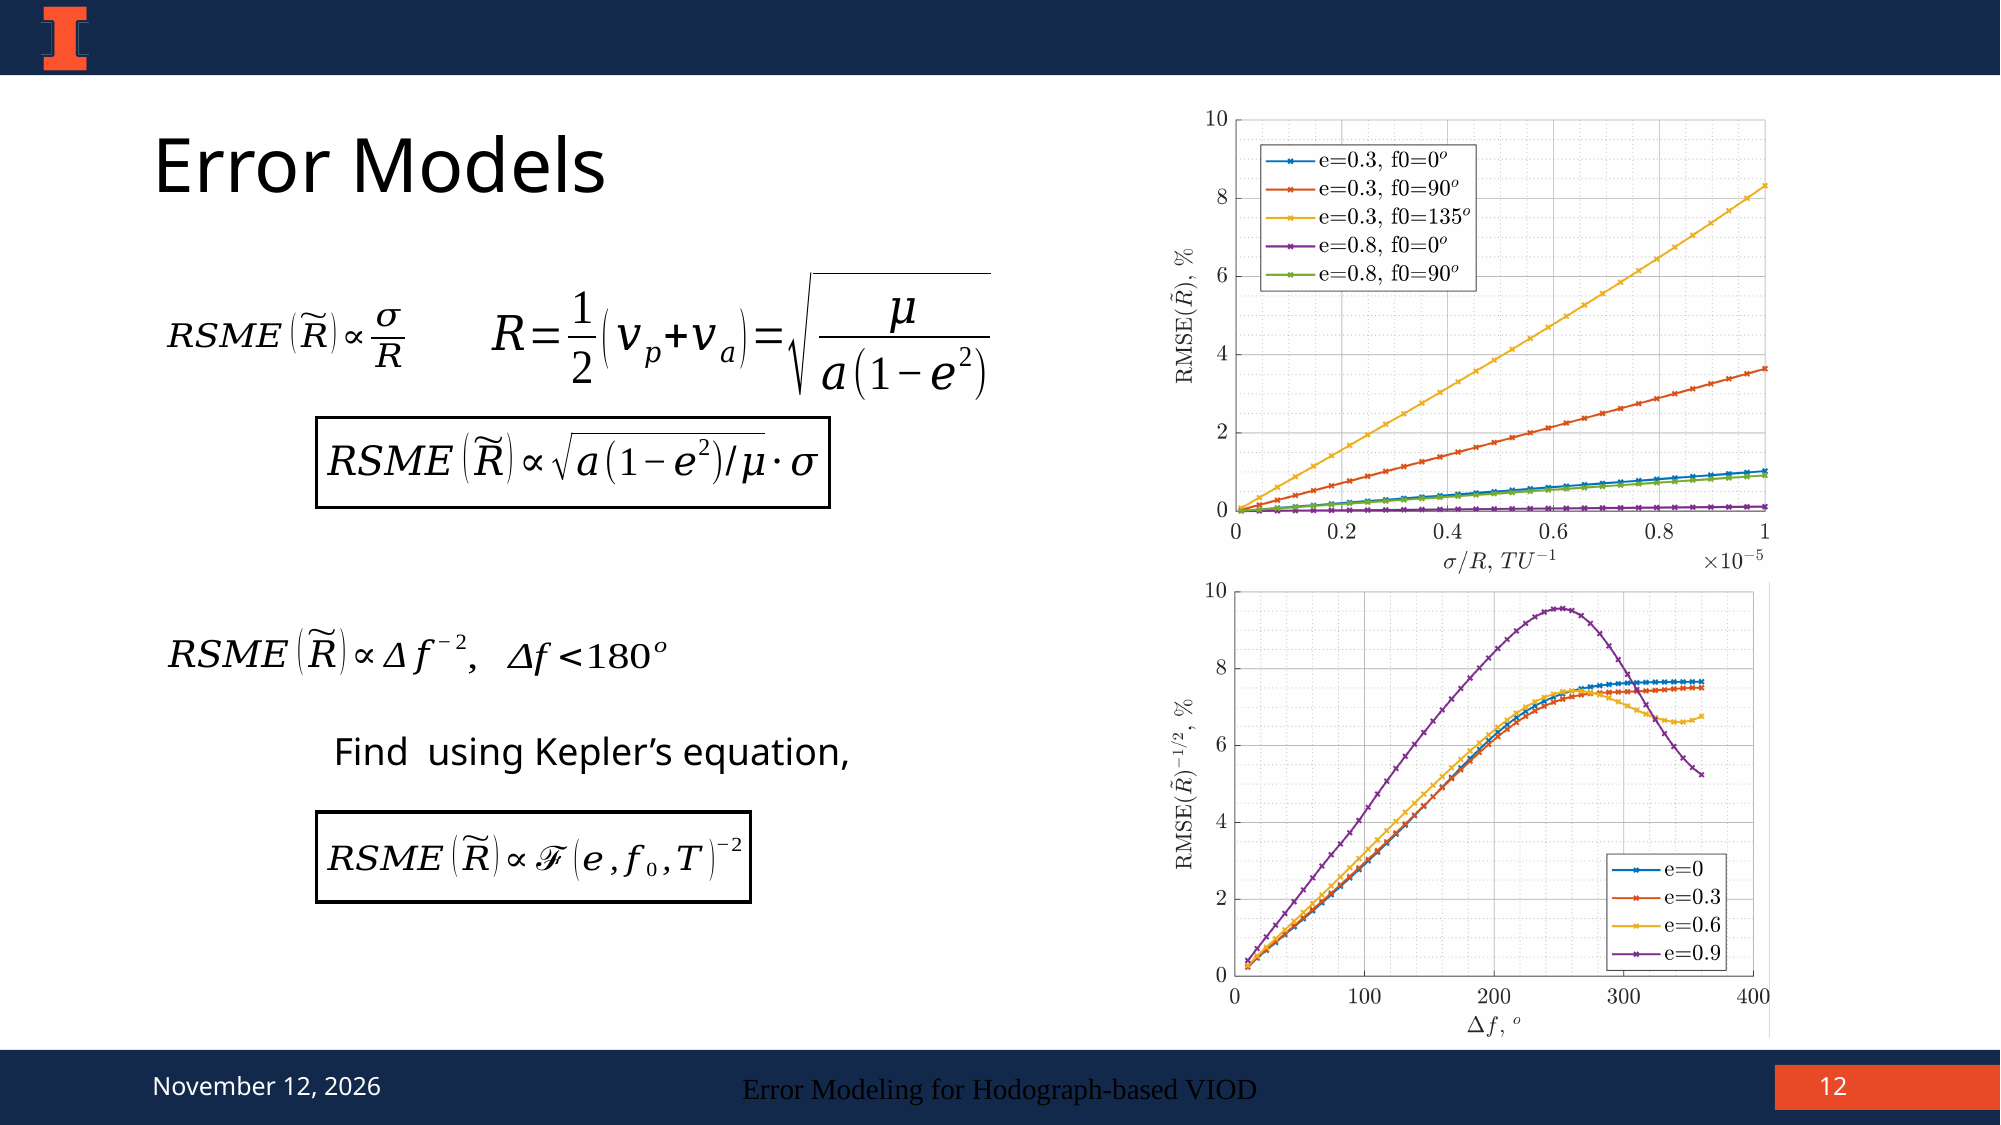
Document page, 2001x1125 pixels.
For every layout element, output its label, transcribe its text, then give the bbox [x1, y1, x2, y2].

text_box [316, 811, 751, 902]
footer Error Modeling for Hodograph-based VIOD [662, 1057, 1338, 1118]
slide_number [137, 1057, 588, 1118]
slide_number 12 [1412, 1057, 1863, 1118]
title Error Models [137, 77, 1863, 258]
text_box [316, 417, 830, 508]
picture [41, 4, 89, 73]
picture [1169, 582, 1770, 1038]
picture [1169, 110, 1770, 574]
